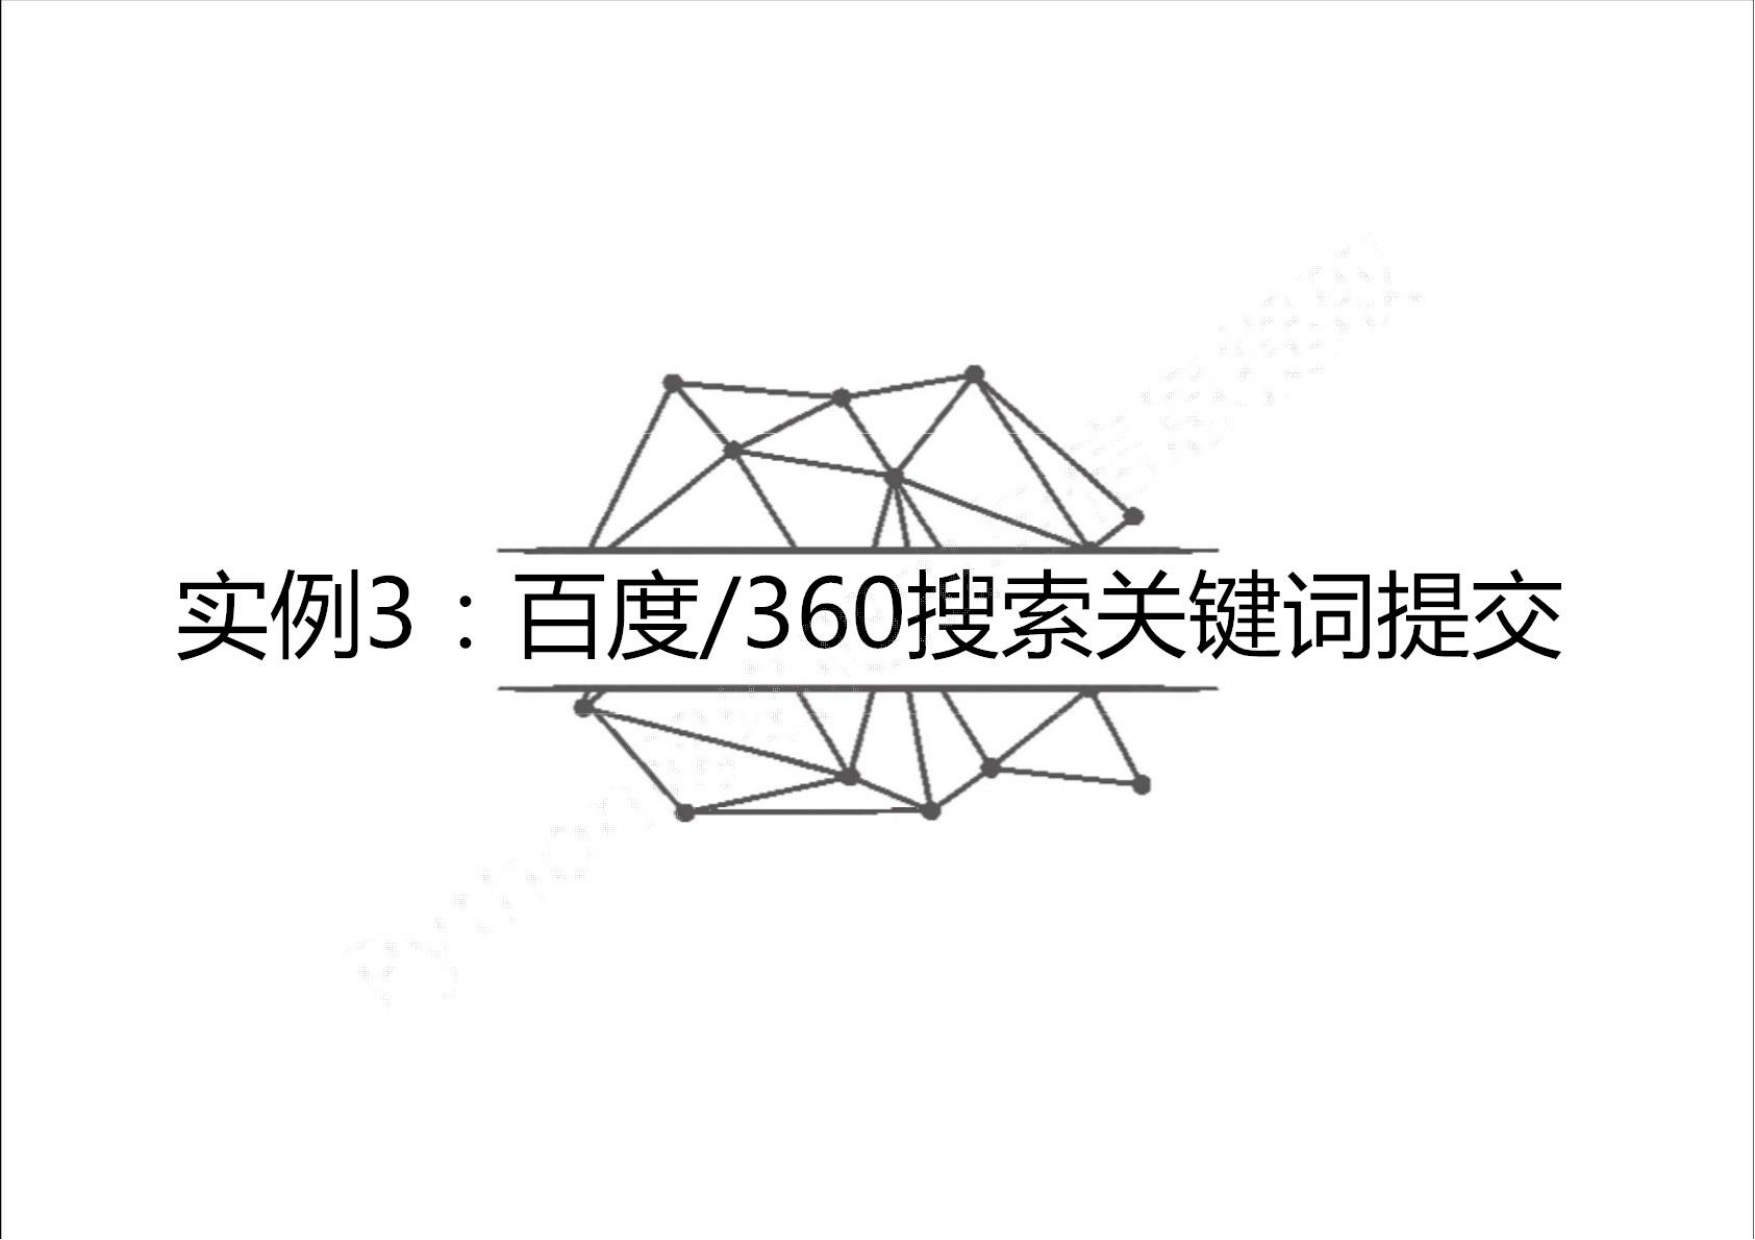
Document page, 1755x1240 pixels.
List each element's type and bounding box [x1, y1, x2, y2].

text_box [0, 0, 1754, 1239]
